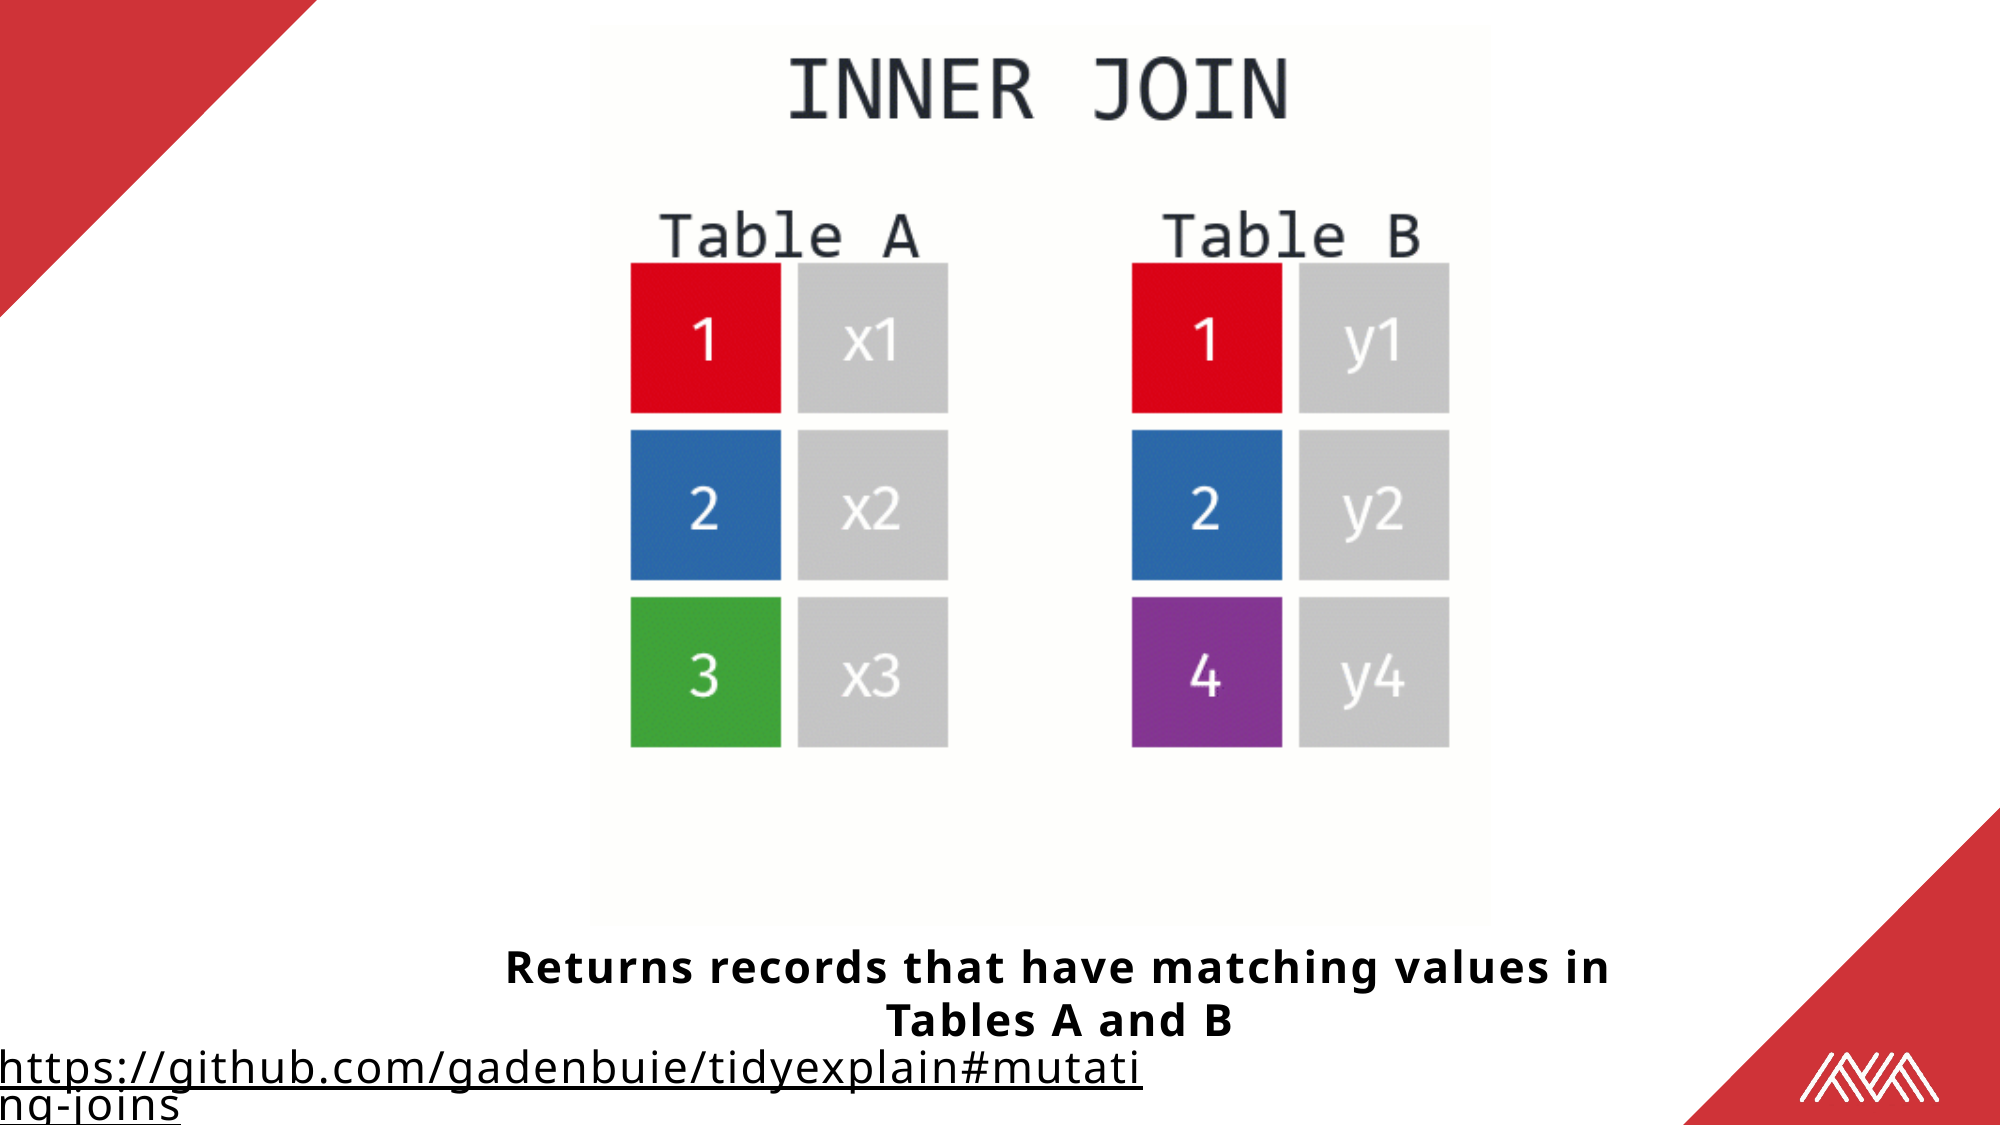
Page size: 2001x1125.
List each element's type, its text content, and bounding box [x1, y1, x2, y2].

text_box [0, 0, 318, 318]
picture [590, 25, 1491, 926]
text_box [1682, 807, 2000, 1125]
text_box Returns records that have matching values in Tables A and B [427, 939, 1664, 1100]
text_box https://github.com/gadenbuie/tidyexplain#mutating-joins [0, 1045, 1184, 1125]
picture [1760, 1012, 1981, 1125]
